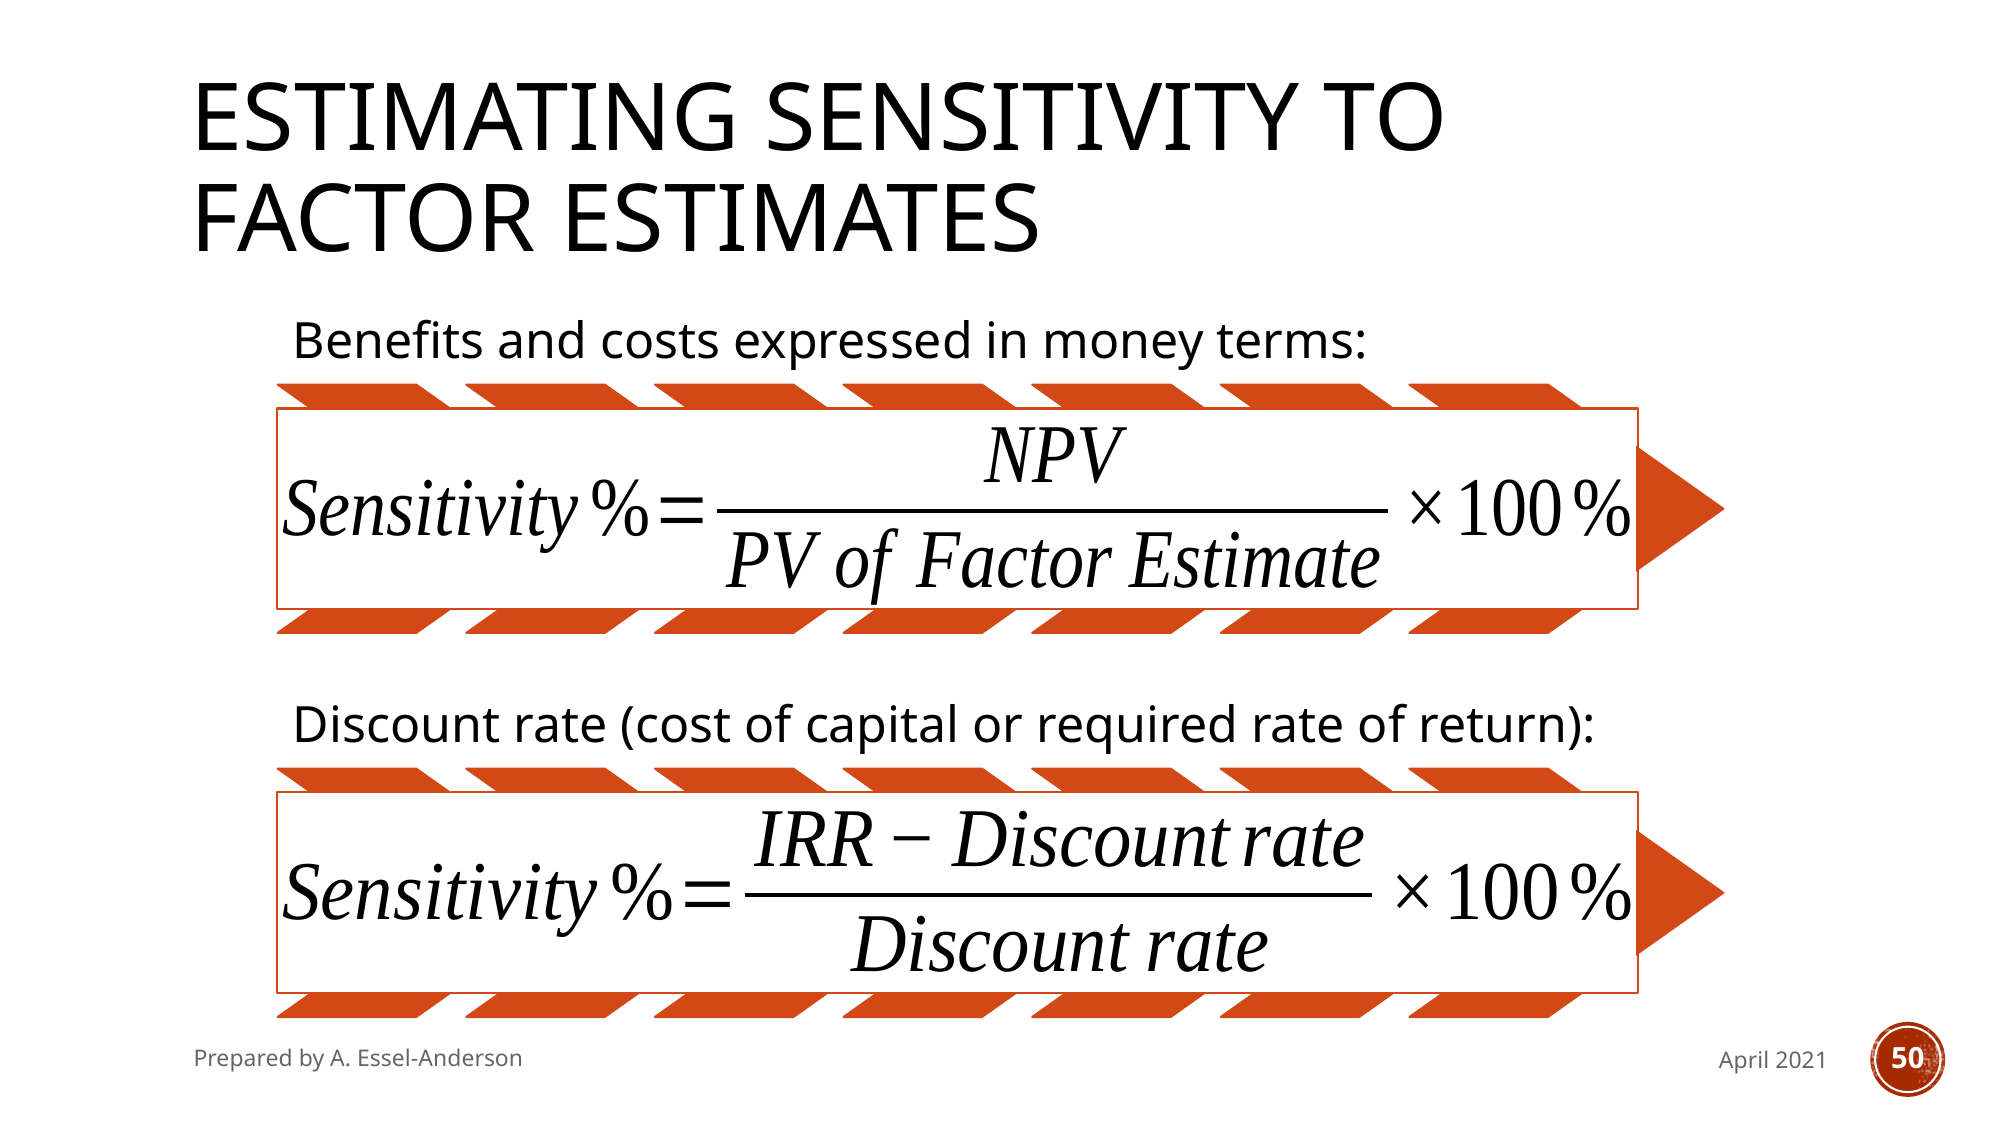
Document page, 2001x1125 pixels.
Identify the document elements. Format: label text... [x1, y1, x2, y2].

footer Prepared by A. Essel-Anderson [178, 1028, 1217, 1089]
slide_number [1306, 1028, 1844, 1089]
title Estimating sensitivity to factor estimates [175, 79, 1826, 263]
slide_number 50 [1855, 1028, 1961, 1089]
